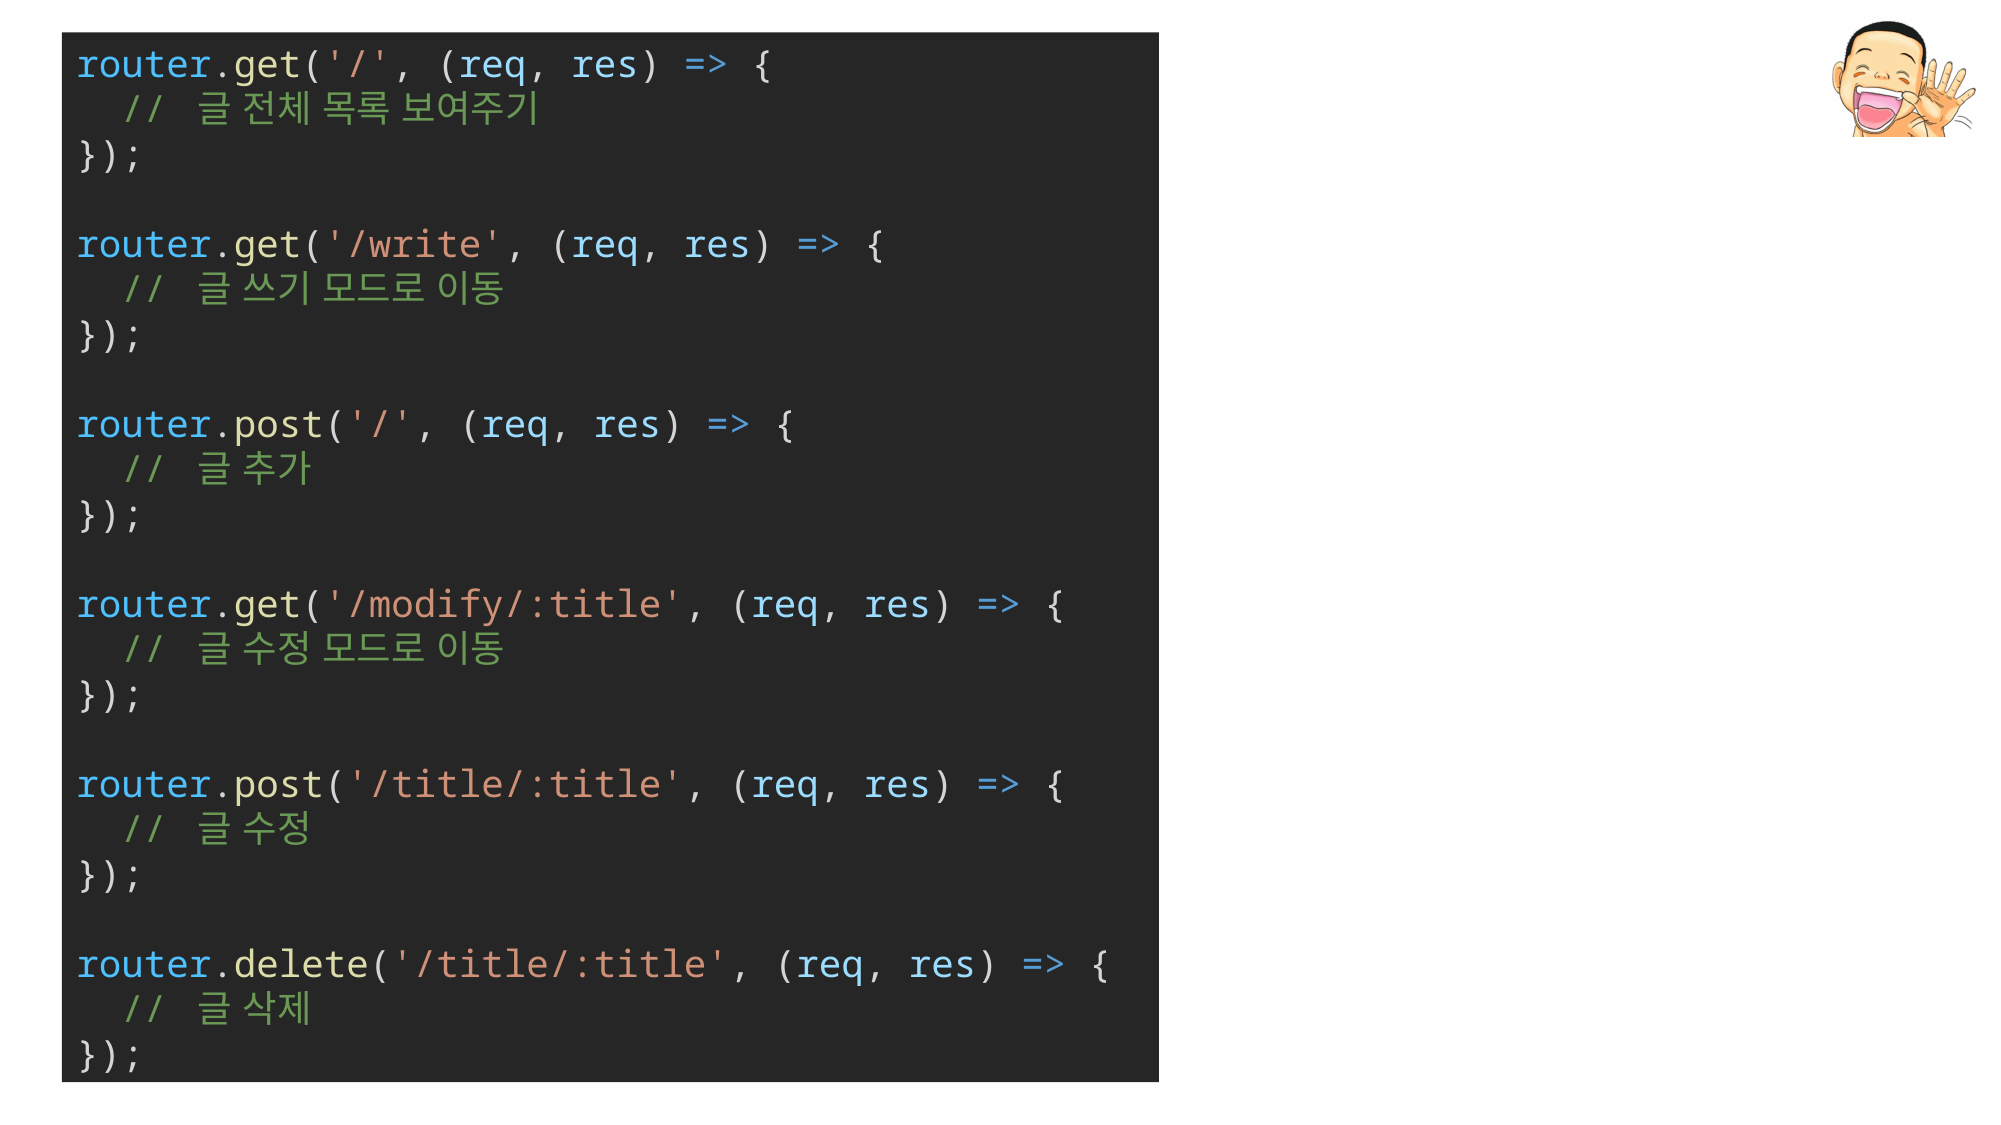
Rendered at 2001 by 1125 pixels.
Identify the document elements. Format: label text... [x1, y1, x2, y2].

picture [1808, 0, 2000, 137]
text_box router.get('/', (req, res) => { // 글 전체 목록 보여주기 }); router.get('/write', (req, res) => { // 글 쓰기 모드로 이동 }); router.post('/', (req, res) => { // 글 추가 }); router.get('/modify/:title', (req, res) => { // 글 수정 모드로 이동 }); router.post('/title/:title', (req, res) => { // 글 수정 }); router.delete('/title/:title', (req, res) => { // 글 삭제 }); [61, 32, 1159, 1083]
